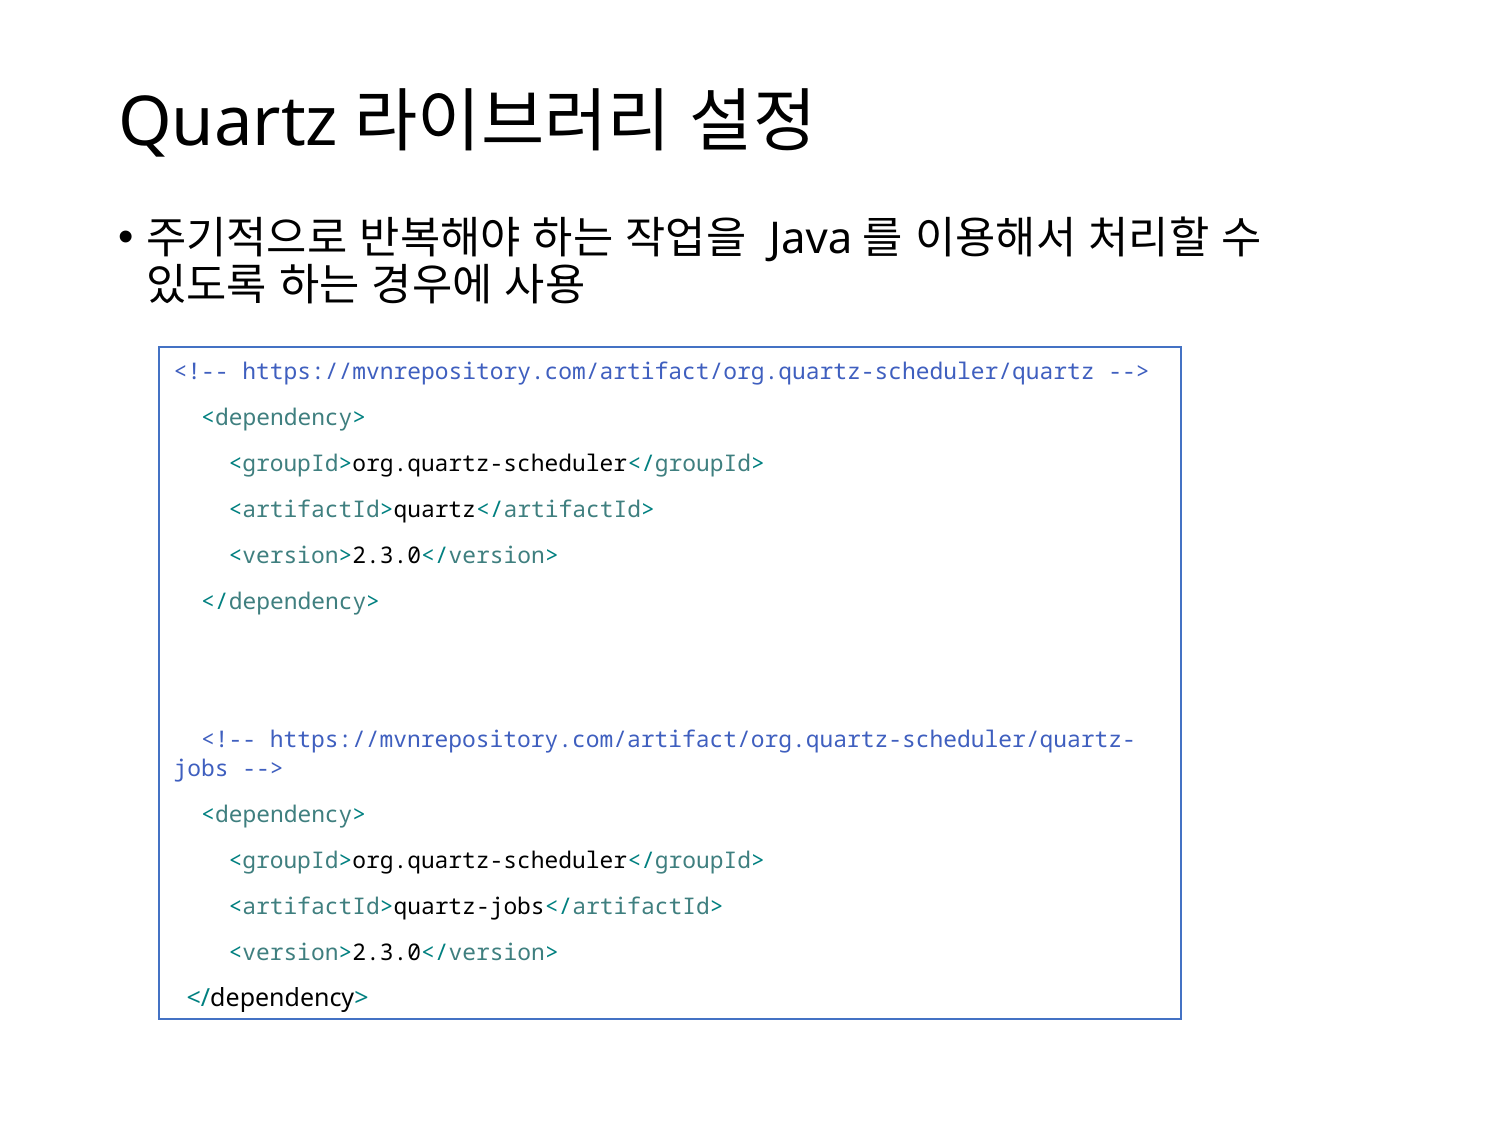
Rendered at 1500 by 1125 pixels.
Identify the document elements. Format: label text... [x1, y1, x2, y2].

list 주기적으로 반복해야 하는 작업을 Java를 이용해서 처리할 수 있도록 하는 경우에 사용 [103, 208, 1397, 1014]
text_box <!-- https://mvnrepository.com/artifact/org.quartz-scheduler/quartz --> <dependency> <groupId>org.quartz-scheduler</groupId> <artifactId>quartz</artifactId> <version>2.3.0</version> </dependency> <!-- https://mvnrepository.com/artifact/org.quartz-scheduler/quartz-jobs --> <dependency> <groupId>org.quartz-scheduler</groupId> <artifactId>quartz-jobs</artifactId> <version>2.3.0</version> </dependency> [158, 346, 1182, 1020]
title Quartz라이브러리 설정 [103, 59, 1397, 188]
